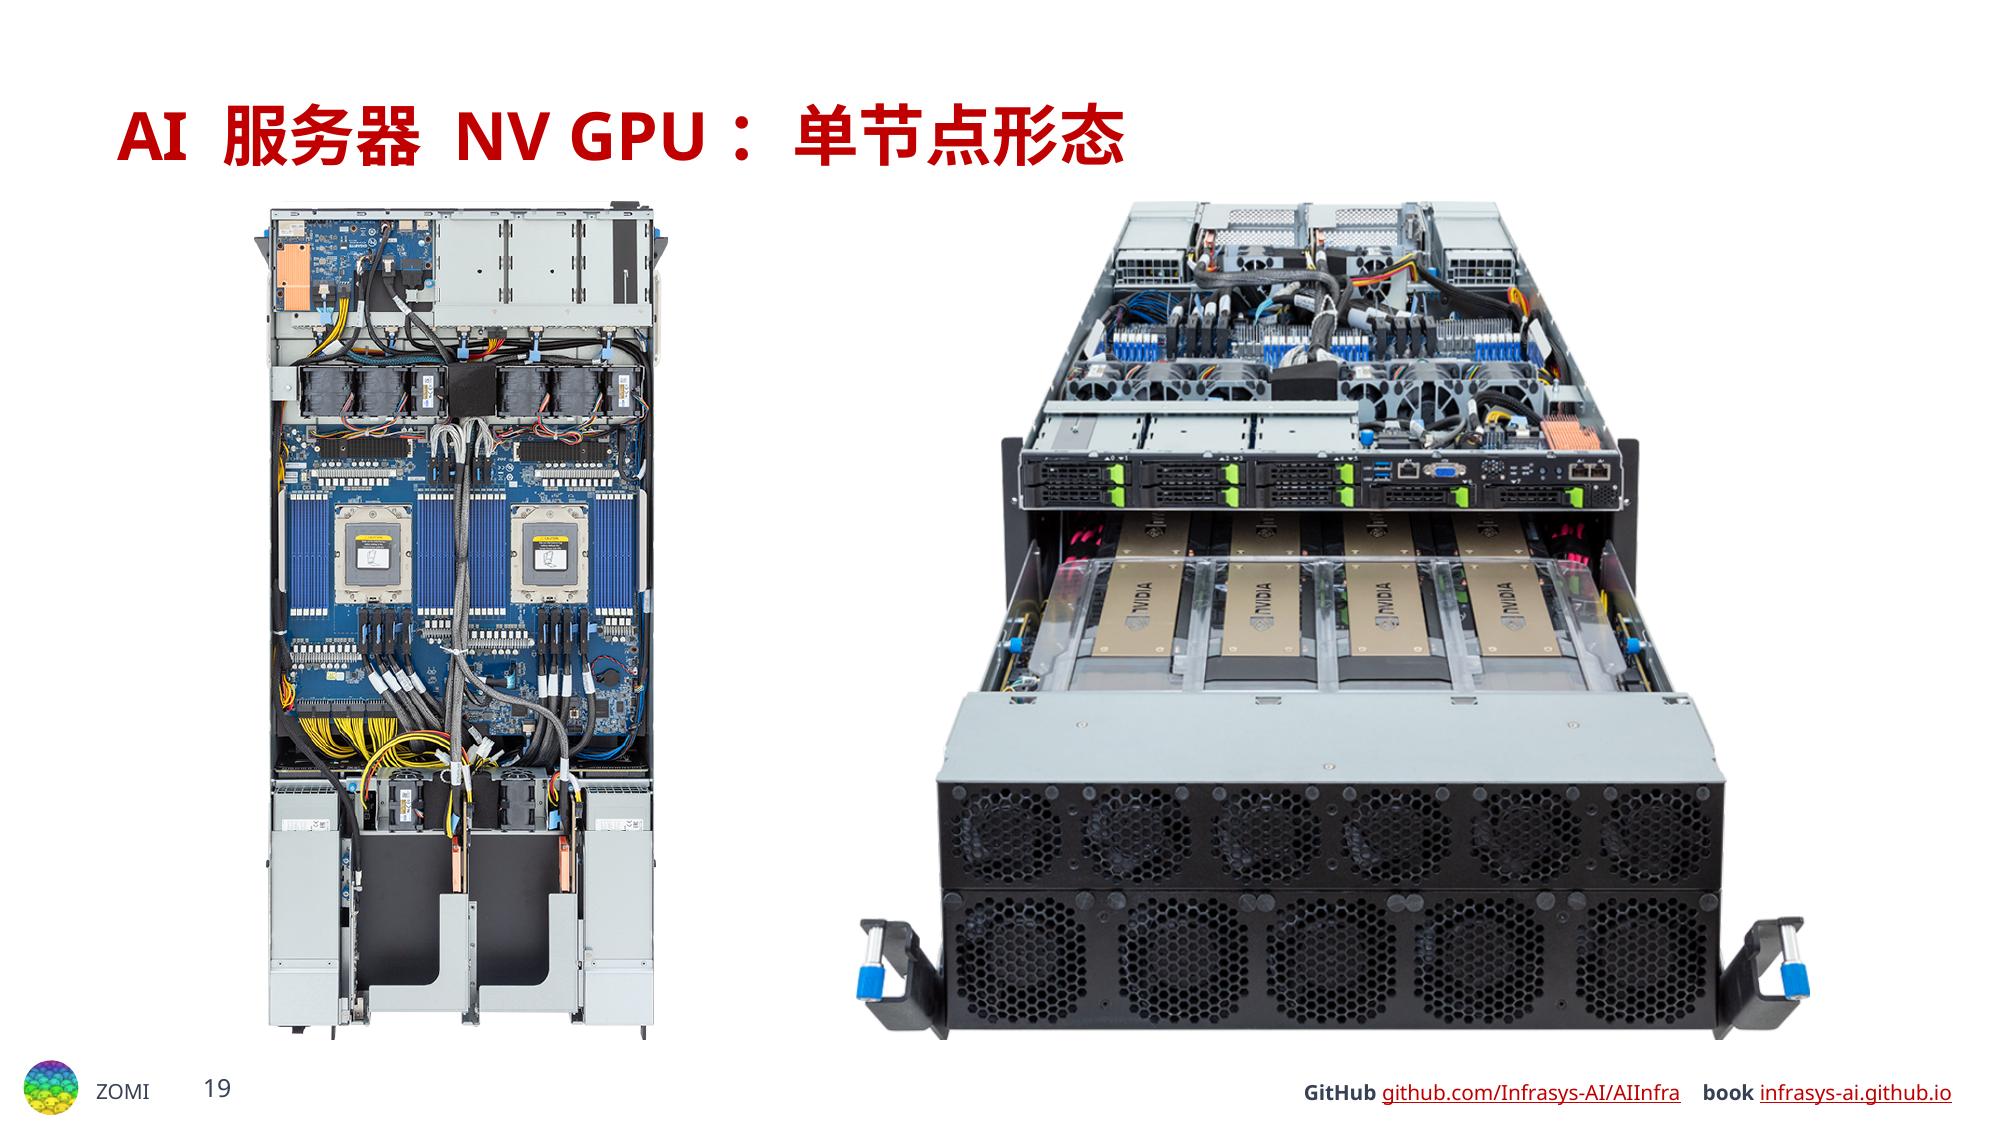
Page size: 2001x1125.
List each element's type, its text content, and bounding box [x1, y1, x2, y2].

picture [23, 1060, 79, 1115]
picture [856, 200, 1810, 1040]
title AI 服务器 NV GPU：单节点形态 [102, 85, 1901, 183]
picture [254, 200, 668, 1040]
